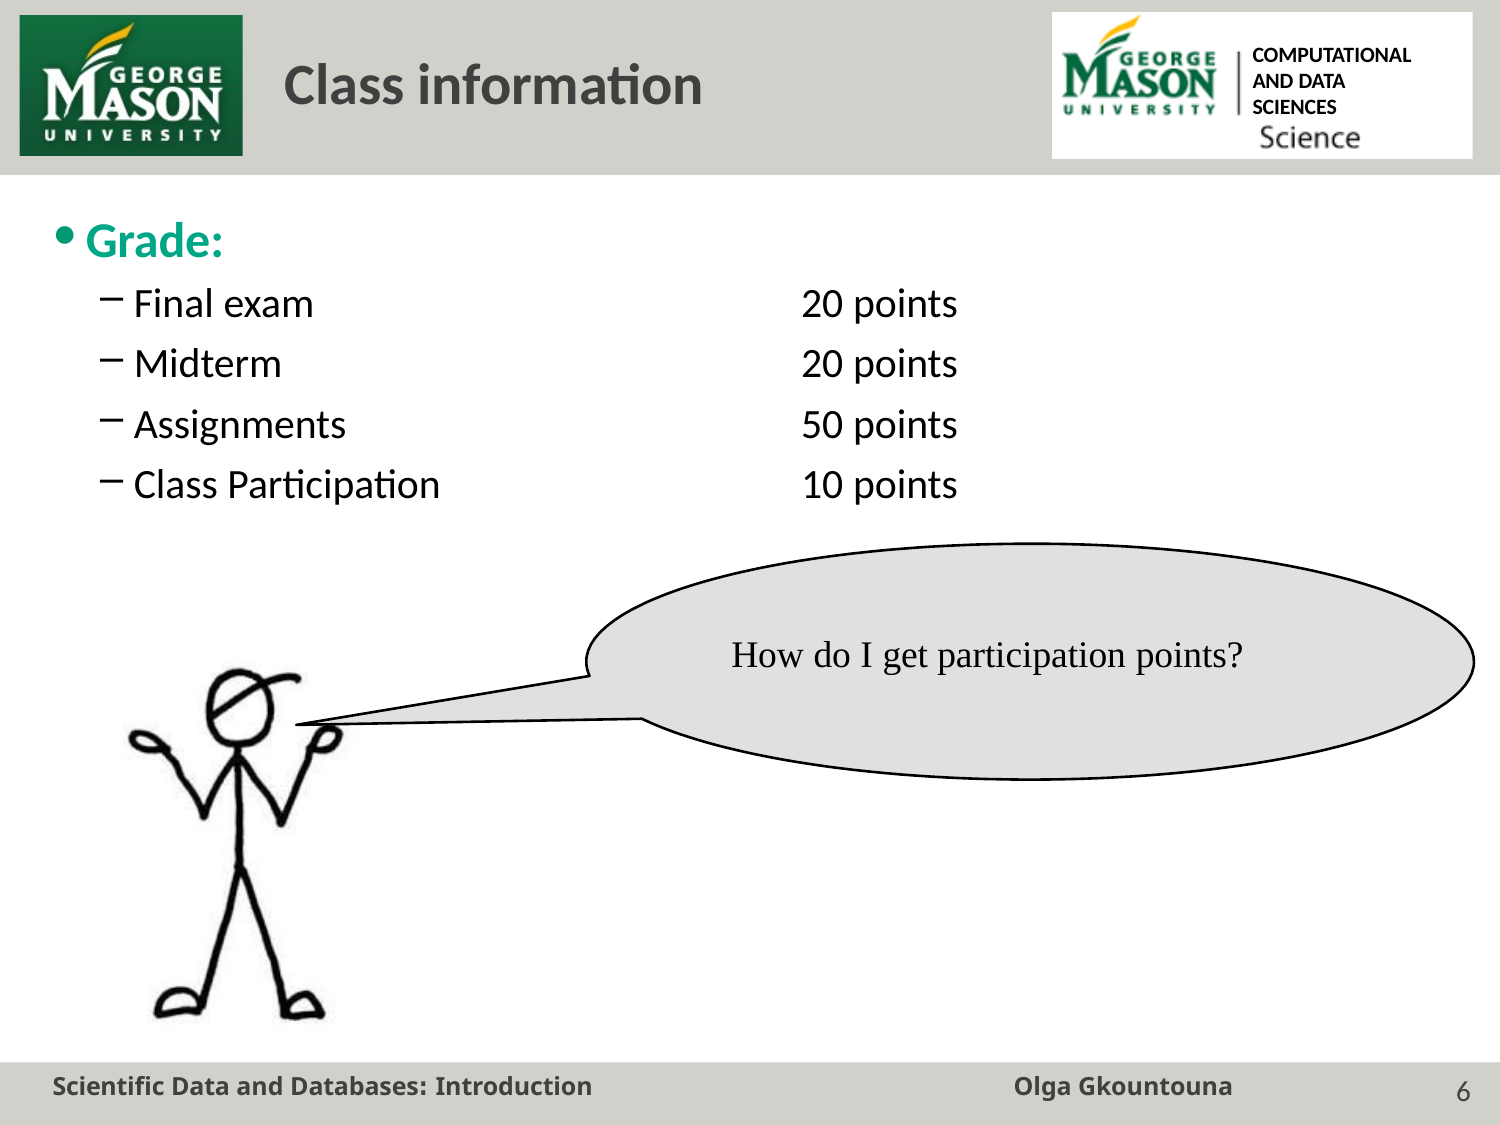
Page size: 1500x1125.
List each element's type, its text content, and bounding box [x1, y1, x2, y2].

text_box Grade: Final exam Midterm Assignments Class Participation [50, 195, 446, 507]
slide_number Olga Gkountouna [1011, 1068, 1238, 1125]
title Class information [282, 44, 710, 235]
text_box How do I get participation points? [729, 627, 1247, 675]
slide_number 10 [1450, 1069, 1493, 1125]
picture [1052, 12, 1473, 159]
text_box [122, 660, 356, 1032]
text_box 20 points 20 points 50 points 10 points [799, 263, 961, 507]
footer Scientific Data and Databases: Introduction [50, 1068, 598, 1125]
text_box COMPUTATIONAL AND DATA SCIENCES [1252, 33, 1472, 120]
text_box [296, 543, 1474, 780]
picture [19, 15, 243, 156]
